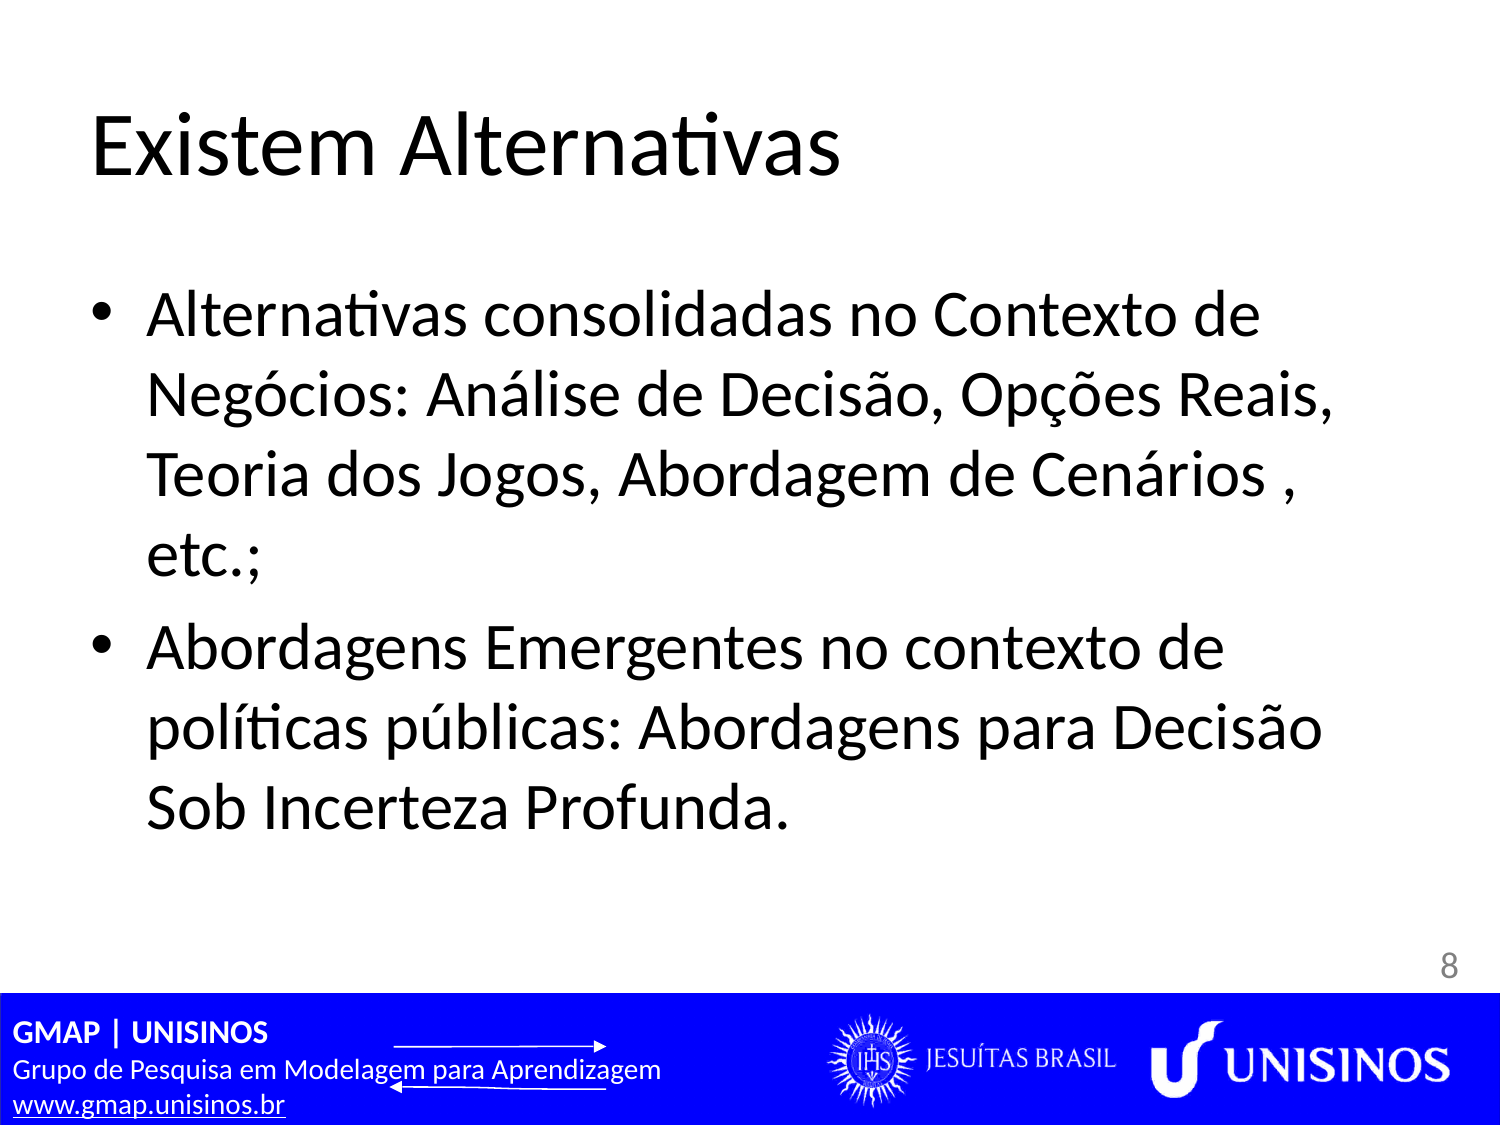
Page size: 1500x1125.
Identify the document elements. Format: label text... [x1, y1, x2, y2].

title Existem Alternativas [75, 45, 1425, 233]
picture [0, 993, 1500, 1125]
list Alternativas consolidadas no Contexto de Negócios: Análise de Decisão, Opções Reais, Teoria dos Jogos, Abordagem de Cenários , etc.; Abordagens Emergentes no contexto de políticas públicas: Abordagens para Decisão Sob Incerteza Profunda. [75, 262, 1425, 1005]
